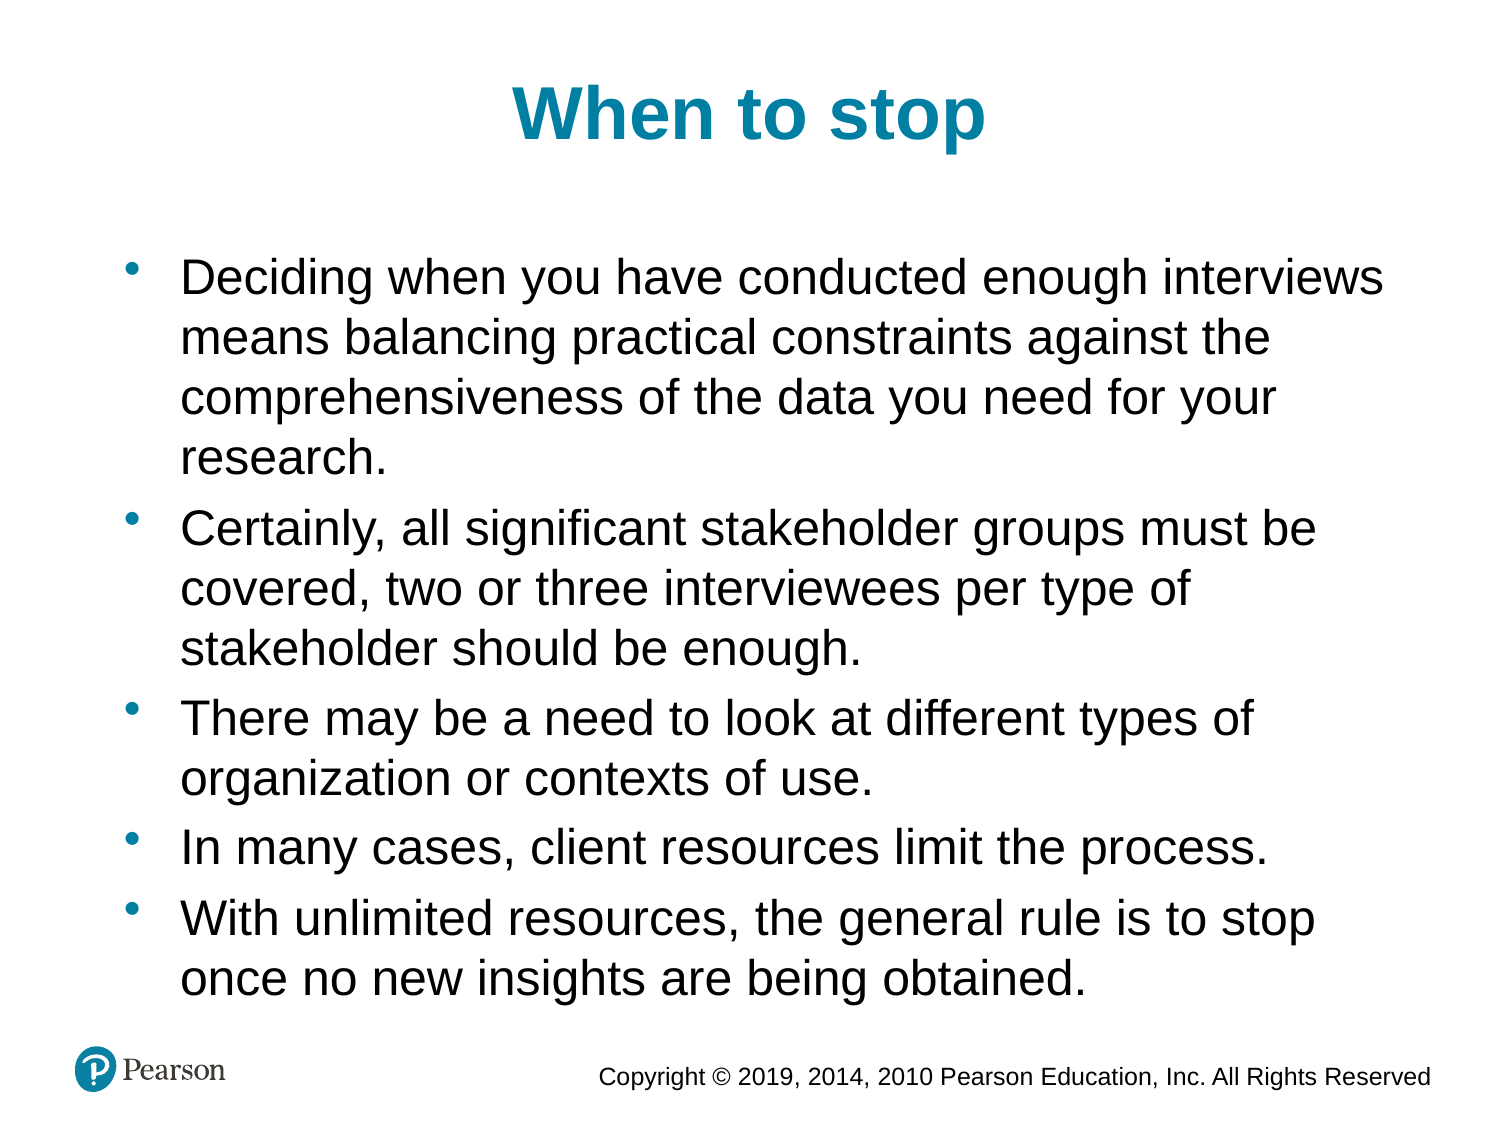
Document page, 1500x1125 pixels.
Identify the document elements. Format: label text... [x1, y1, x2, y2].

list Deciding when you have conducted enough interviews means balancing practical constraints against the comprehensiveness of the data you need for your research. Certainly, all significant stakeholder groups must be covered, two or three interviewees per type of stakeholder should be enough. There may be a need to look at different types of organization or contexts of use. In many cases, client resources limit the process. With unlimited resources, the general rule is to stop once no new insights are being obtained. [108, 237, 1403, 1019]
title When to stop [103, 57, 1397, 162]
